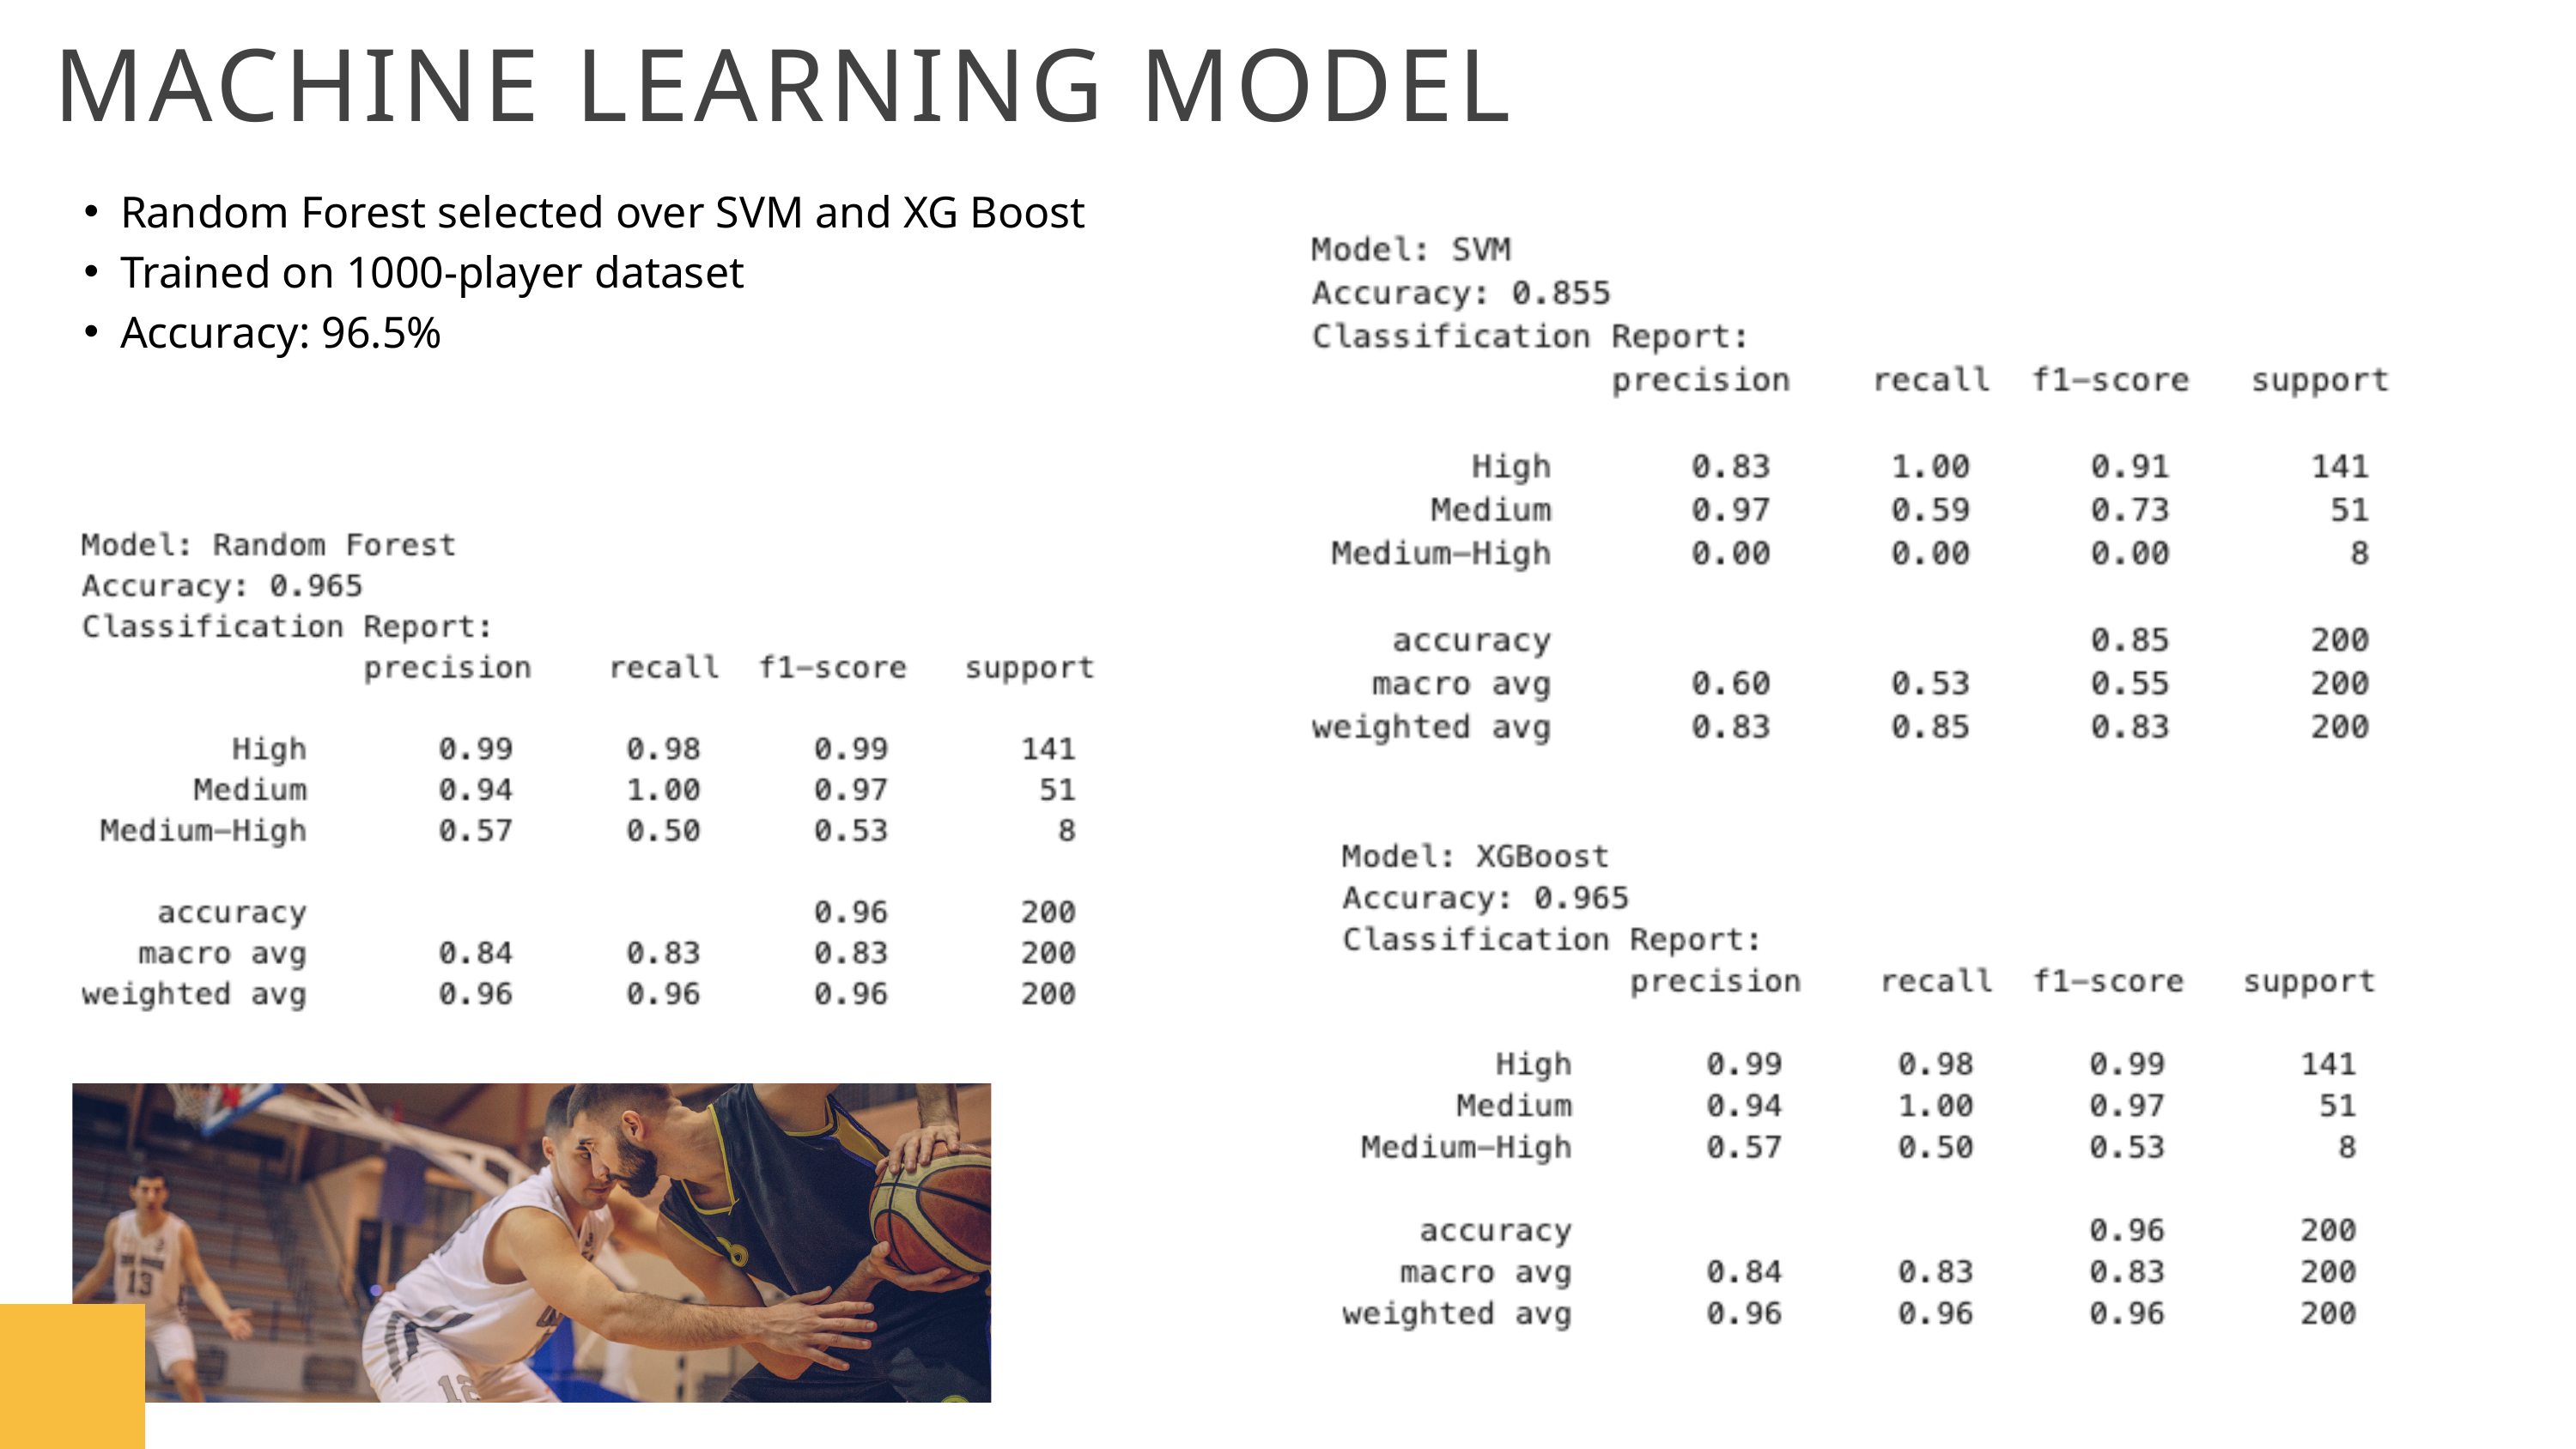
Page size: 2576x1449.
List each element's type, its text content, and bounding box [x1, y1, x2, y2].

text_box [72, 1083, 992, 1404]
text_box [0, 1303, 145, 1449]
text_box [47, 518, 1112, 1036]
text_box [1315, 816, 2413, 1360]
text_box MACHINE LEARNING MODEL [53, 29, 1929, 142]
text_box Random Forest selected over SVM and XG Boost Trained on 1000-player dataset Accuracy: 96.5% [47, 176, 1520, 357]
text_box [1287, 210, 2413, 777]
